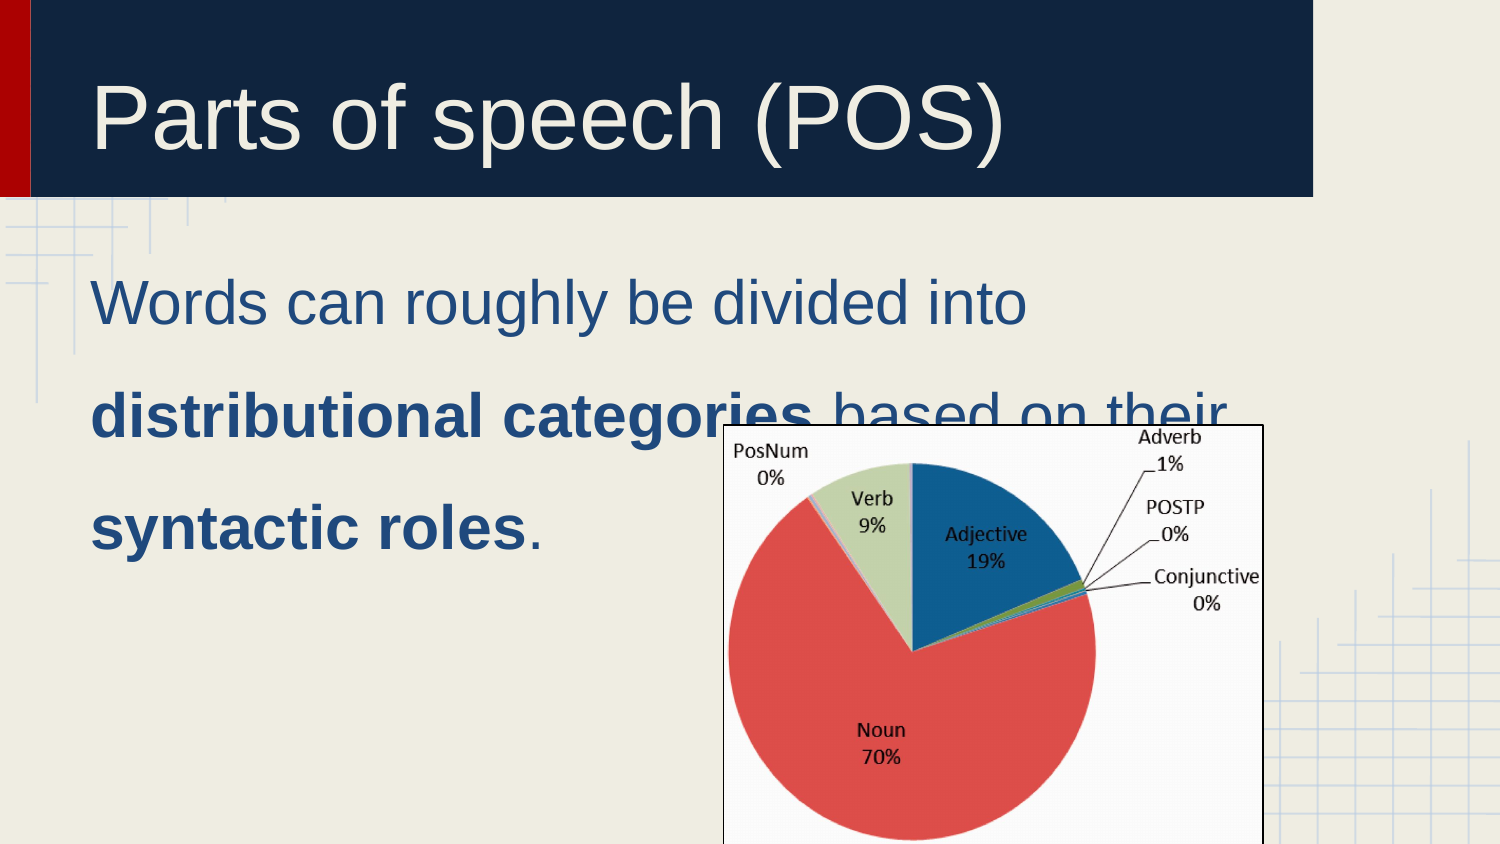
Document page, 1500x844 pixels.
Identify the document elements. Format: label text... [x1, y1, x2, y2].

list Words can roughly be divided into distributional categories based on their syntactic roles. [75, 209, 1425, 806]
picture [723, 425, 1263, 844]
title Parts of speech (POS) [75, 16, 1276, 183]
